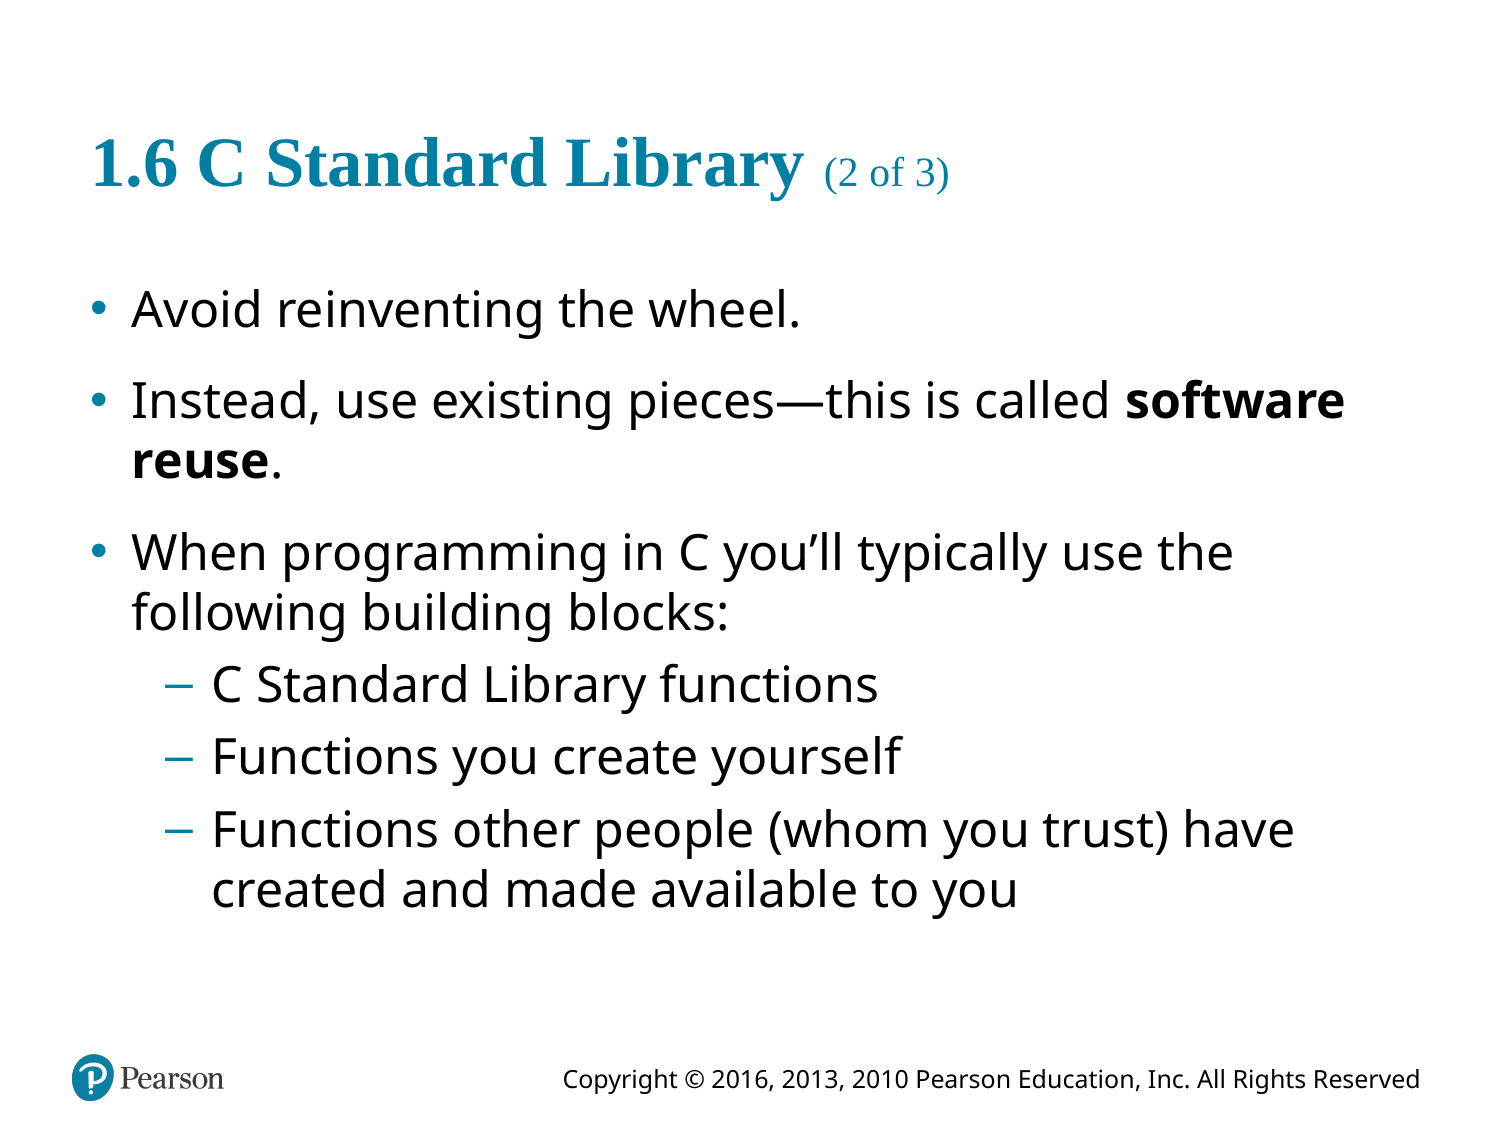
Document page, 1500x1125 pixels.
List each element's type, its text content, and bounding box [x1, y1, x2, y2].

picture [98, 1054, 224, 1101]
picture [72, 1087, 83, 1101]
list Avoid reinventing the wheel. Instead, use existing pieces—this is called software reuse. When programming in C you’ll typically use the following building blocks: C Standard Library functions Functions you create yourself Functions other people (whom you trust) have created and made available to you [75, 262, 1425, 939]
picture [72, 1054, 88, 1070]
title 1.6 C Standard Library (2 of 3) [75, 35, 1425, 216]
picture [80, 1063, 106, 1088]
